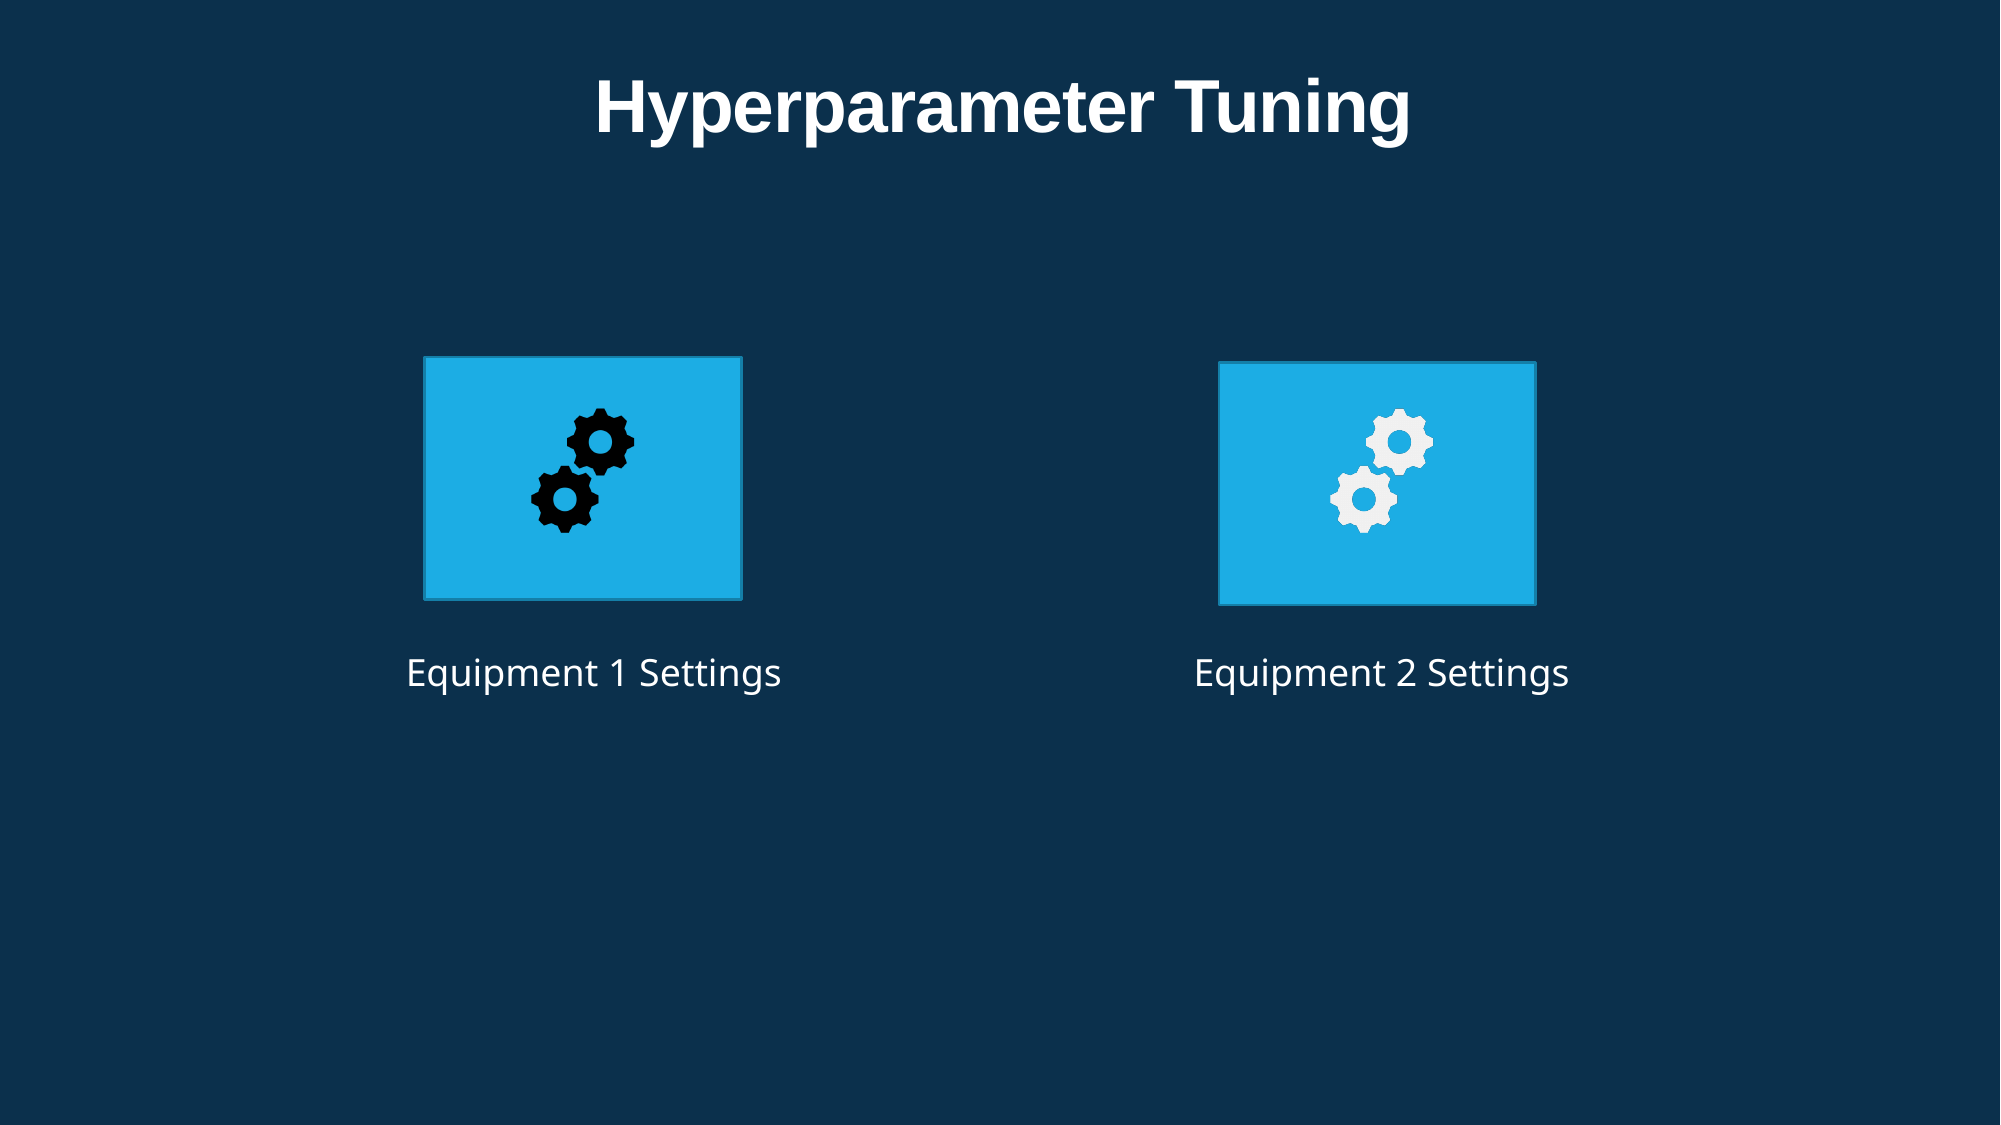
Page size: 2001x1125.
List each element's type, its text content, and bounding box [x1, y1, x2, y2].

text_box Hyperparameter Tuning [216, 63, 1792, 249]
text_box [1218, 361, 1537, 606]
text_box Equipment 1 Settings [391, 641, 798, 701]
picture [507, 394, 659, 546]
text_box Equipment 2 Settings [1178, 641, 1585, 701]
text_box [423, 356, 743, 601]
picture [1306, 394, 1458, 546]
